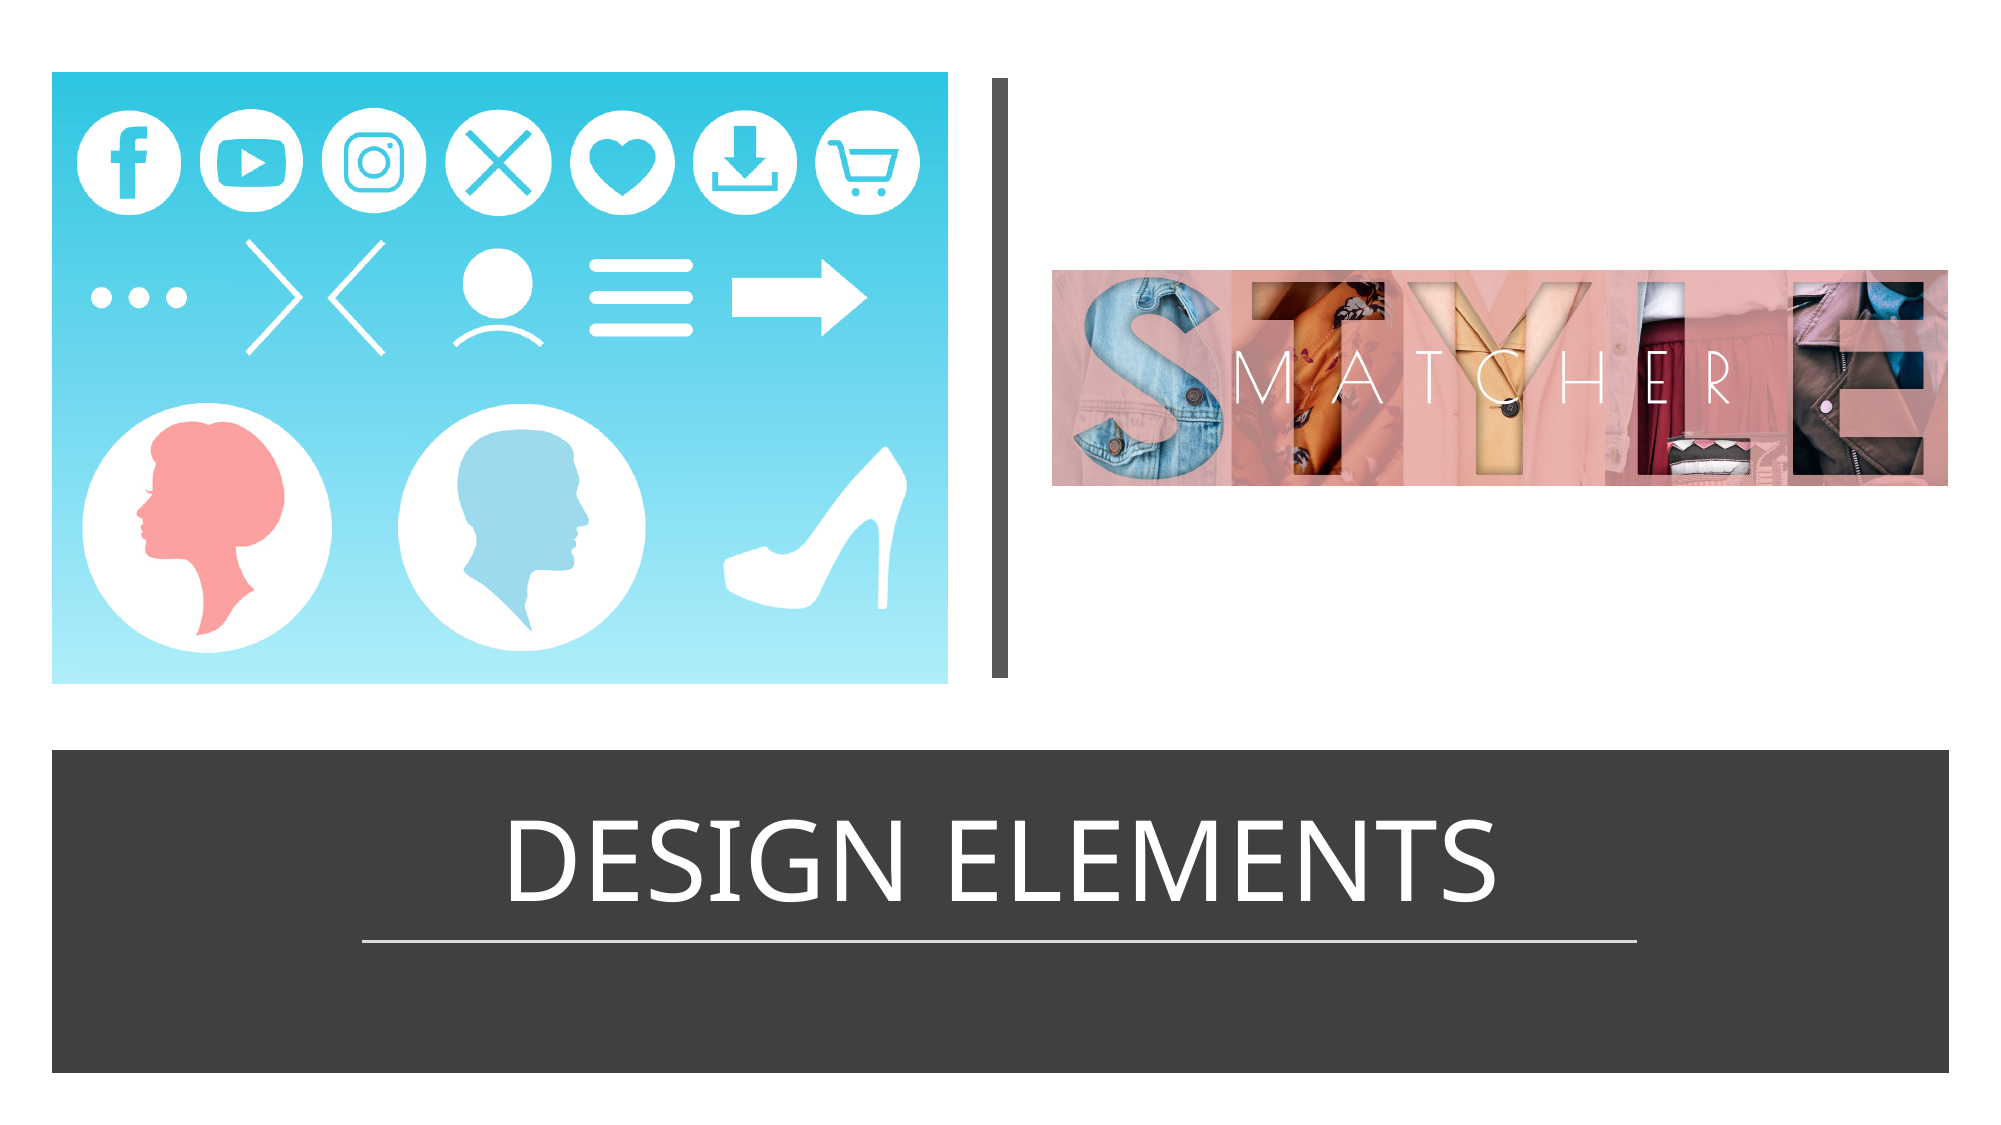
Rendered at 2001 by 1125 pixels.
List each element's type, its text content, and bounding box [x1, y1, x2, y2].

text_box [61, 759, 1939, 1064]
picture [1052, 270, 1948, 486]
picture [52, 72, 948, 684]
title DESIGN ELEMENTS [86, 780, 1914, 933]
